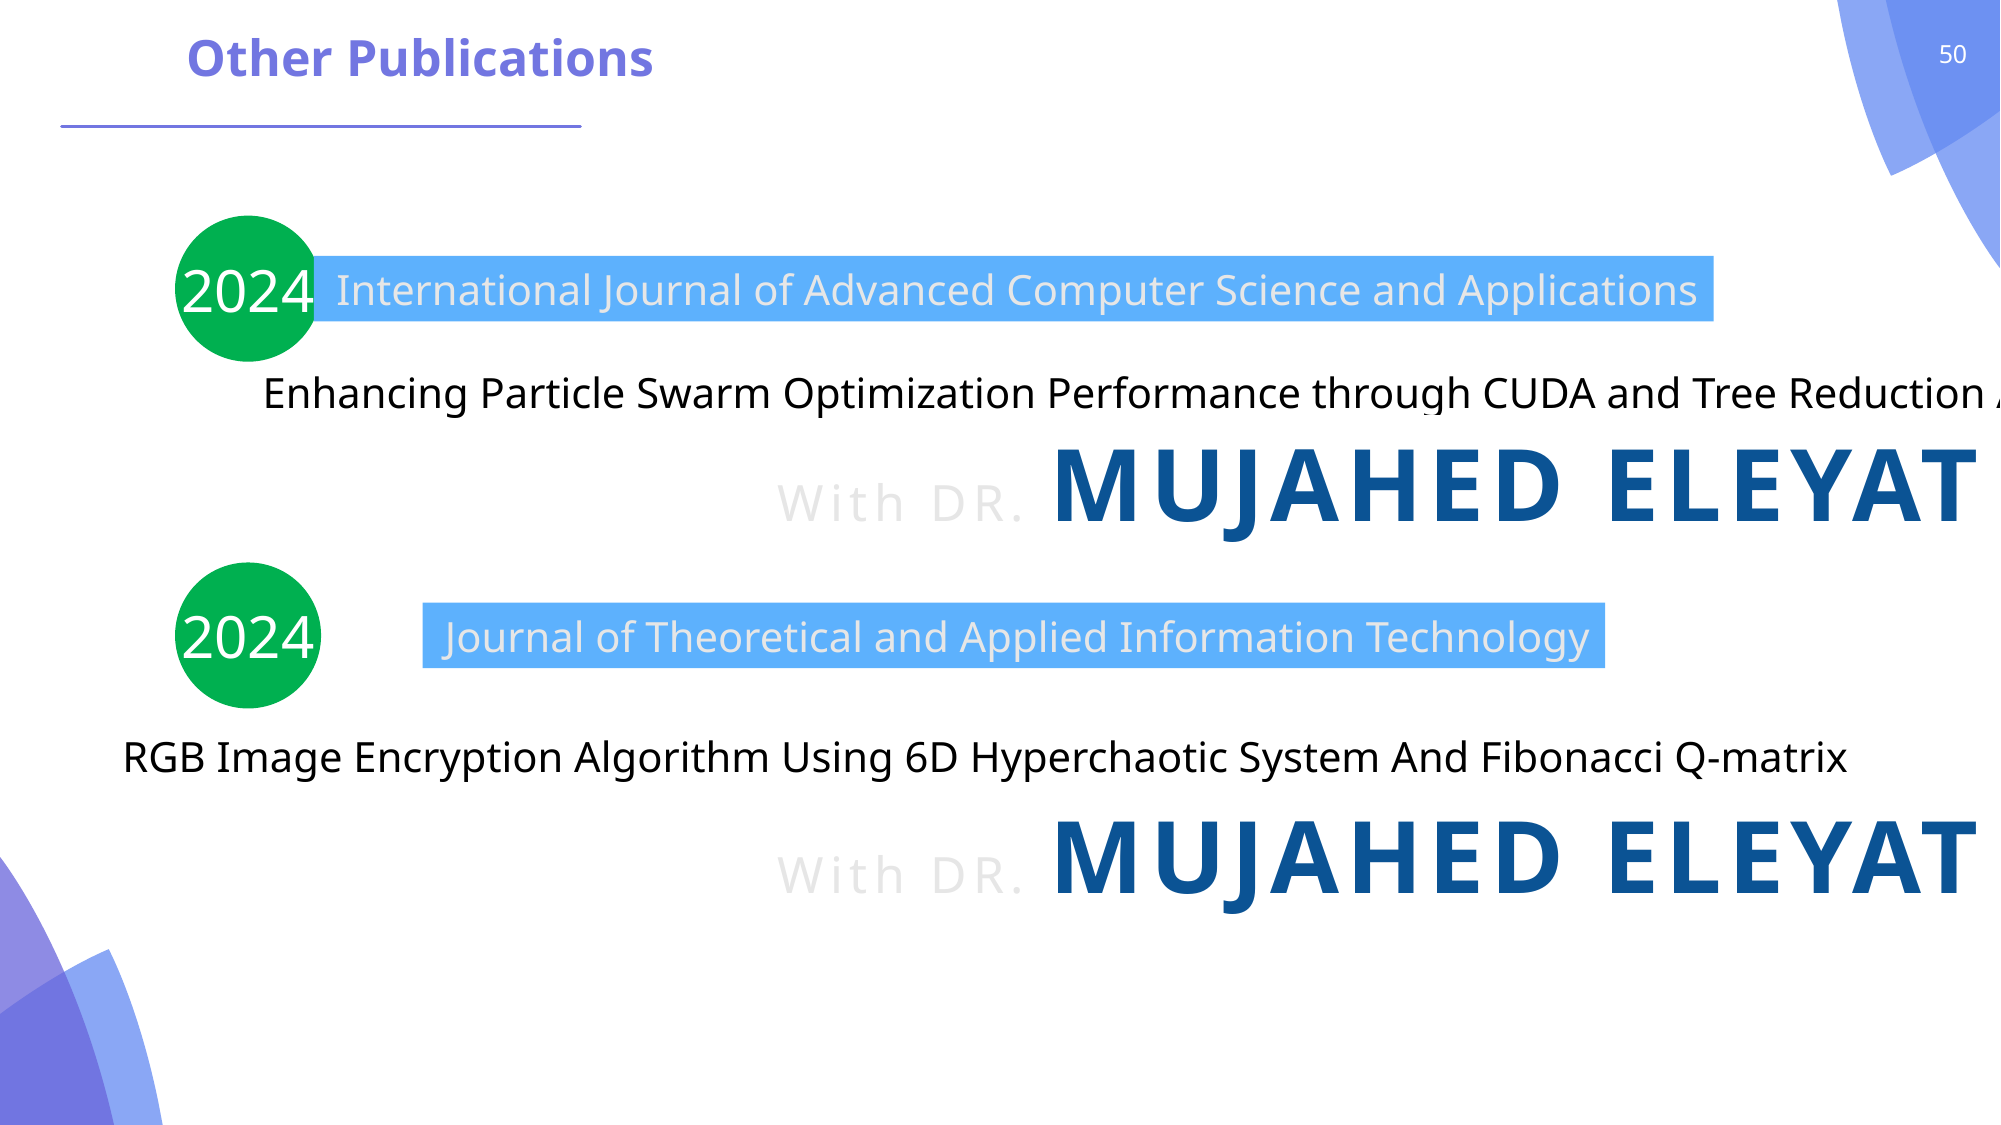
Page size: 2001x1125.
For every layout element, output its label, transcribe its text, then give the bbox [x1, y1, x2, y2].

text_box With DR. MUJAHED ELEYAT [763, 414, 1996, 549]
text_box 2024 [175, 562, 322, 709]
text_box With DR. MUJAHED ELEYAT [763, 786, 1996, 922]
text_box RGB Image Encryption Algorithm Using 6D Hyperchaotic System And Fibonacci Q-matrix [90, 733, 1881, 927]
text_box Other Publications [172, 19, 1968, 94]
text_box Journal of Theoretical and Applied Information Technology [422, 602, 1606, 669]
text_box 2024 [175, 215, 313, 362]
text_box International Journal of Advanced Computer Science and Applications [313, 255, 1714, 322]
text_box Enhancing Particle Swarm Optimization Performance through CUDA and Tree Reduction Algorithm [248, 369, 1795, 563]
